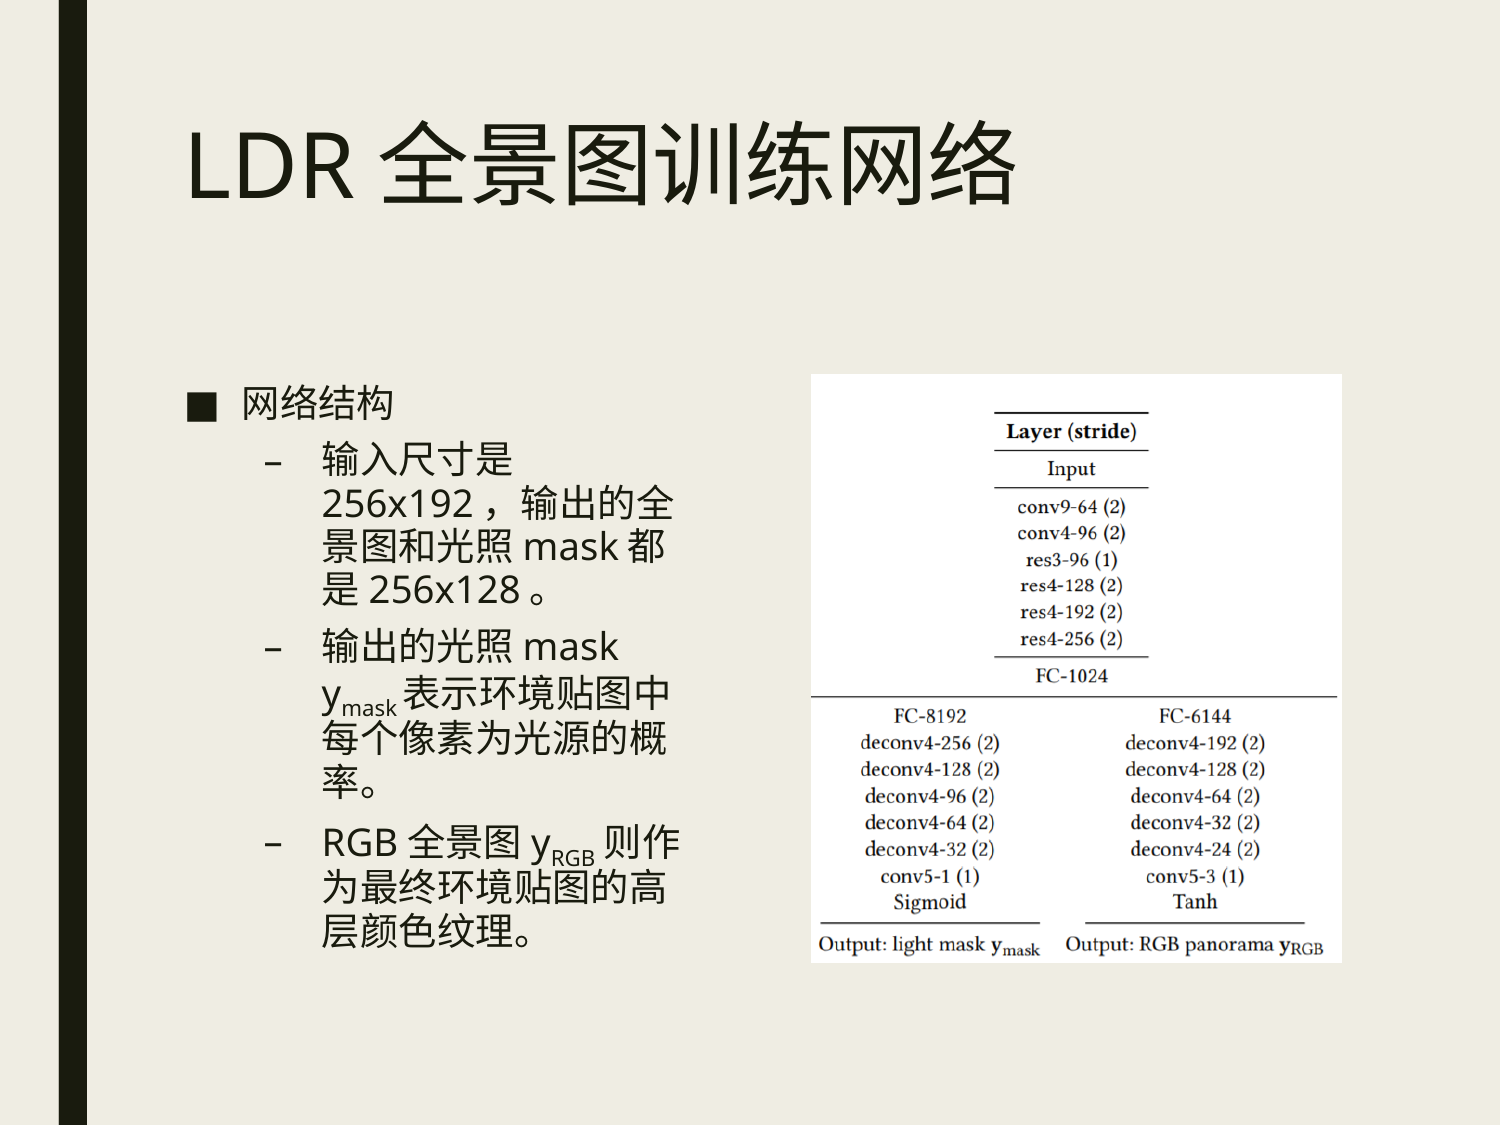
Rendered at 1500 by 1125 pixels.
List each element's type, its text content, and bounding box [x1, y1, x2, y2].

list 网络结构 输入尺寸是256x192，输出的全景图和光照mask都是256x128。 输出的光照mask ymask表示环境贴图中每个像素为光源的概率。 RGB全景图yRGB​则作为最终环境贴图的高层颜色纹理。 [168, 375, 716, 963]
title LDR全景图训练网络 [168, 112, 1351, 357]
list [810, 374, 1342, 963]
